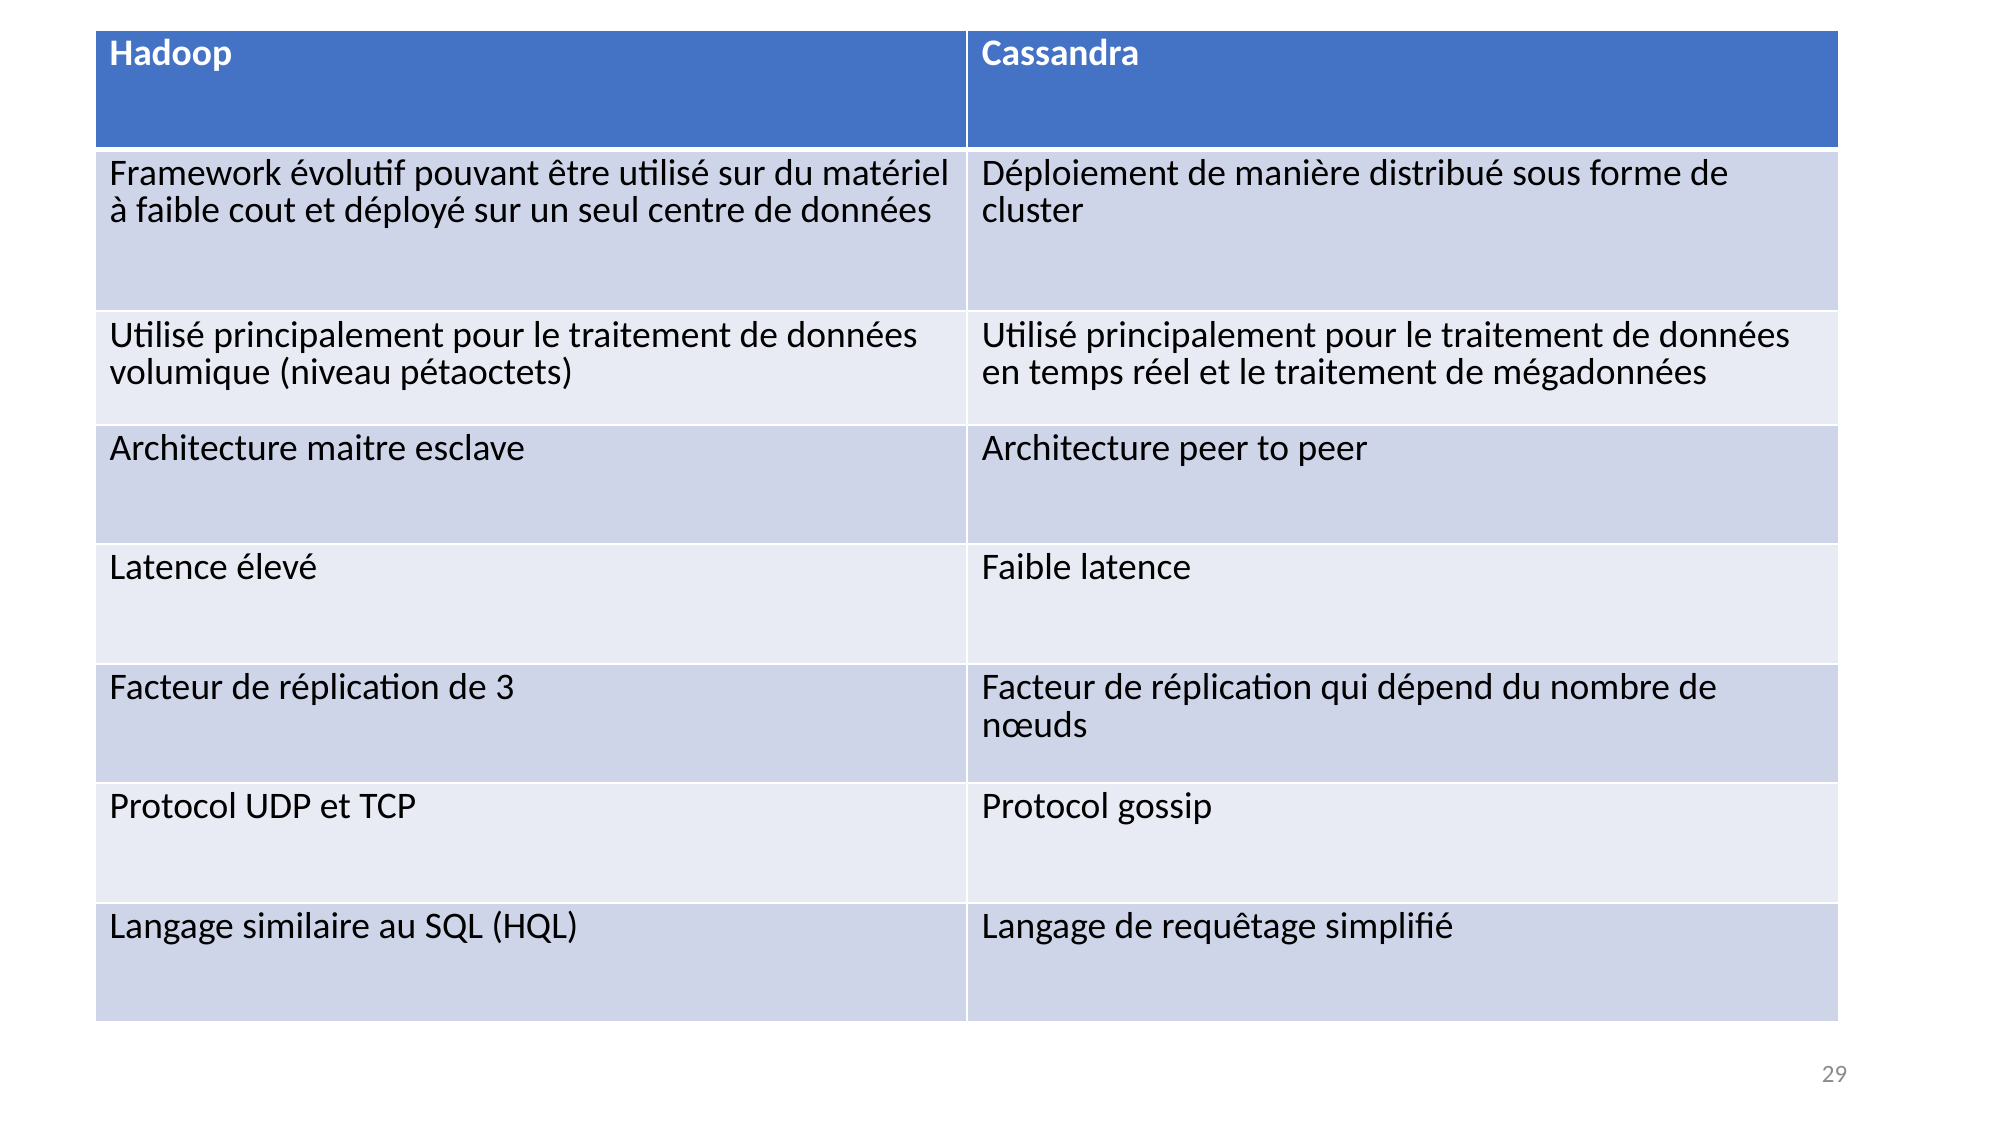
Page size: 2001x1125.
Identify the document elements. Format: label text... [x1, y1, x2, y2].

table_cell Langage de requêtage simplifié [968, 904, 1838, 1021]
table_cell Utilisé principalement pour le traitement de données en temps réel et le traitement de mégadonnées [968, 312, 1838, 424]
table_cell Facteur de réplication qui dépend du nombre de nœuds [968, 665, 1838, 782]
table_cell Architecture peer to peer [968, 426, 1838, 543]
table_header Cassandra [968, 31, 1838, 147]
table_cell Framework évolutif pouvant être utilisé sur du matériel à faible cout et déployé sur un seul centre de données [96, 152, 966, 310]
table_cell Protocol gossip [968, 784, 1838, 902]
slide_number 29 [1412, 1042, 1863, 1103]
table_cell Facteur de réplication de 3 [96, 665, 966, 782]
table_cell Protocol UDP et TCP [96, 784, 966, 902]
table_header Hadoop [96, 31, 966, 147]
table_cell Architecture maitre esclave [96, 426, 966, 543]
table_cell Latence élevé [96, 545, 966, 663]
table_cell Déploiement de manière distribué sous forme de cluster [968, 152, 1838, 310]
table_cell Utilisé principalement pour le traitement de données volumique (niveau pétaoctets) [96, 312, 966, 424]
table_cell Langage similaire au SQL (HQL) [96, 904, 966, 1021]
table_cell Faible latence [968, 545, 1838, 663]
